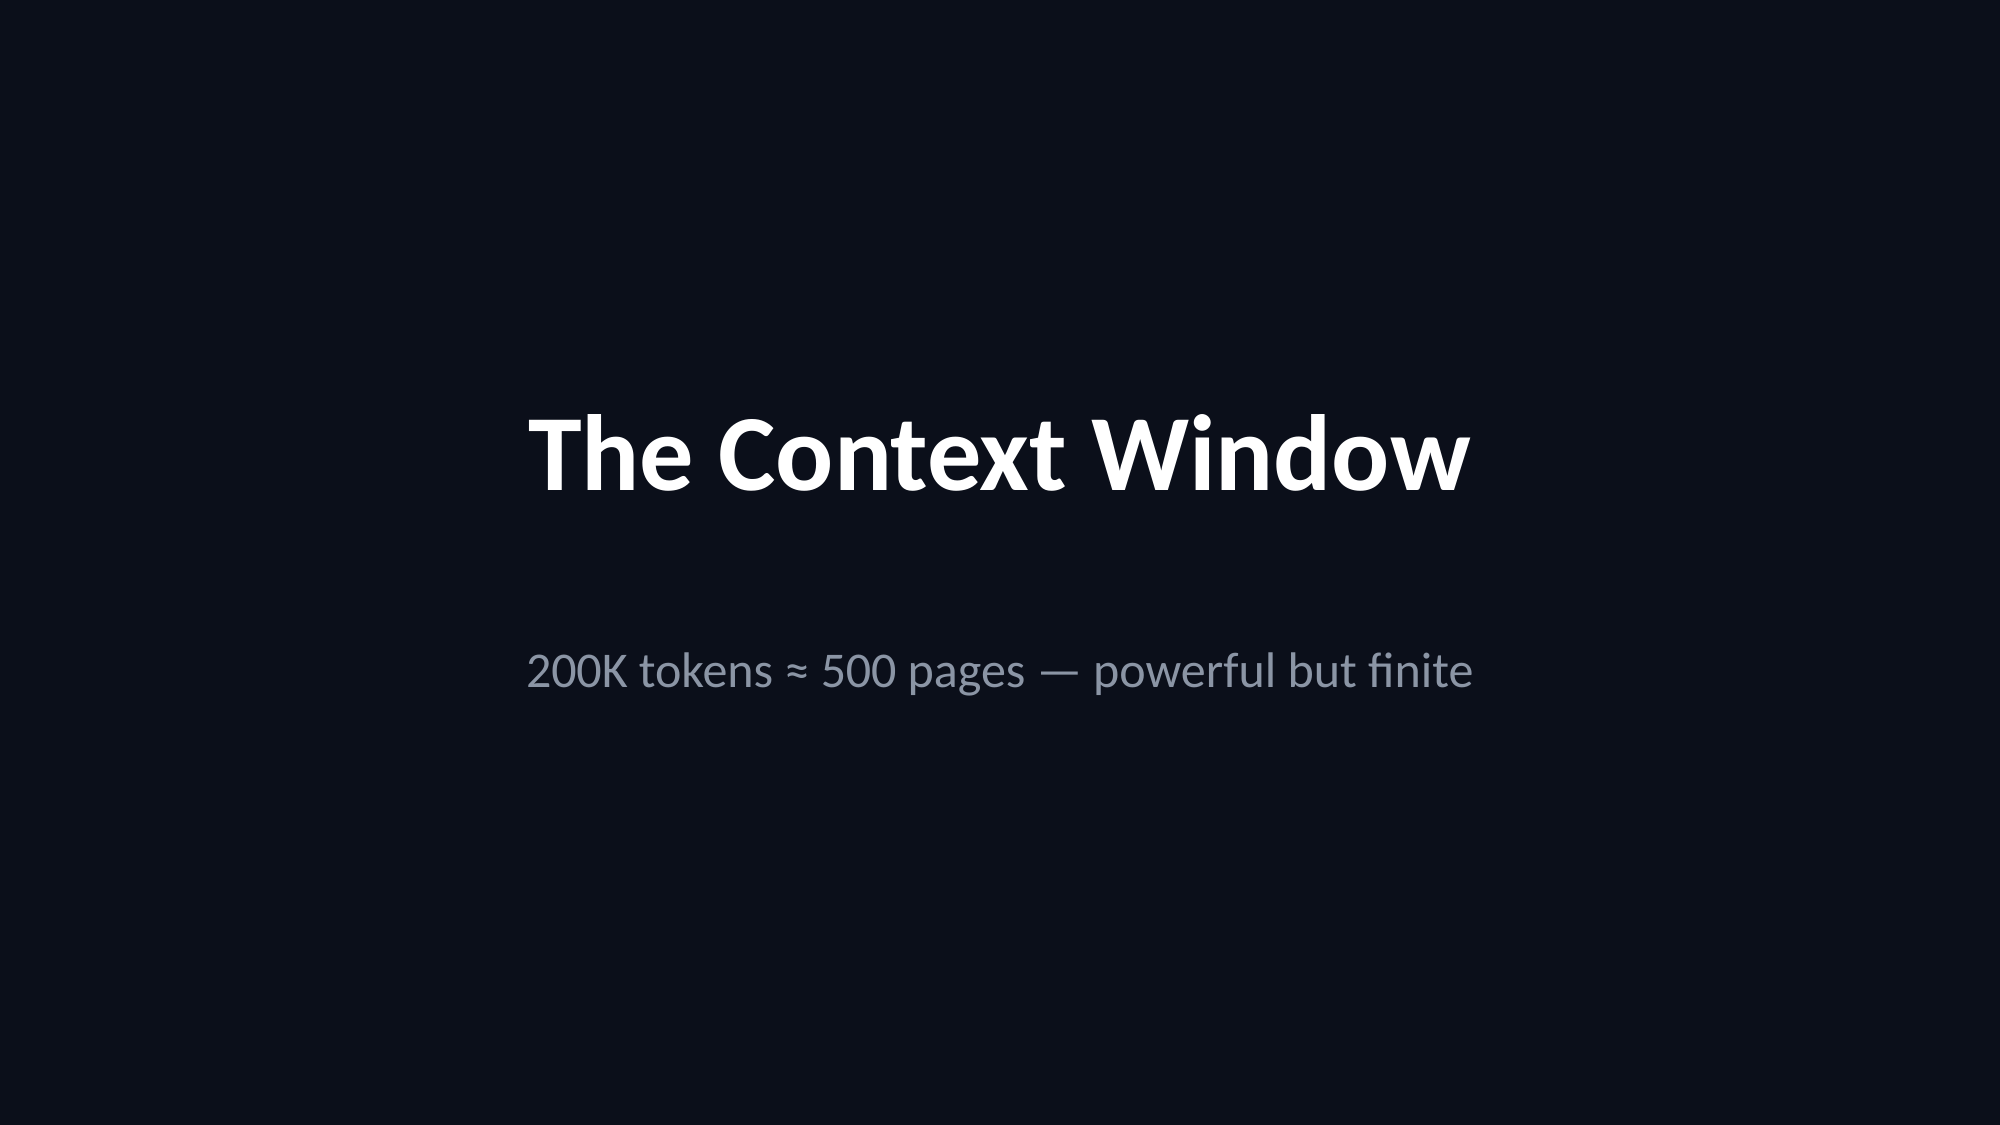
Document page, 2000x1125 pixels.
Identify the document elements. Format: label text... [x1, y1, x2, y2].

text_box 200K tokens ≈ 500 pages — powerful but finite [149, 629, 1850, 705]
text_box The Context Window [119, 374, 1880, 520]
